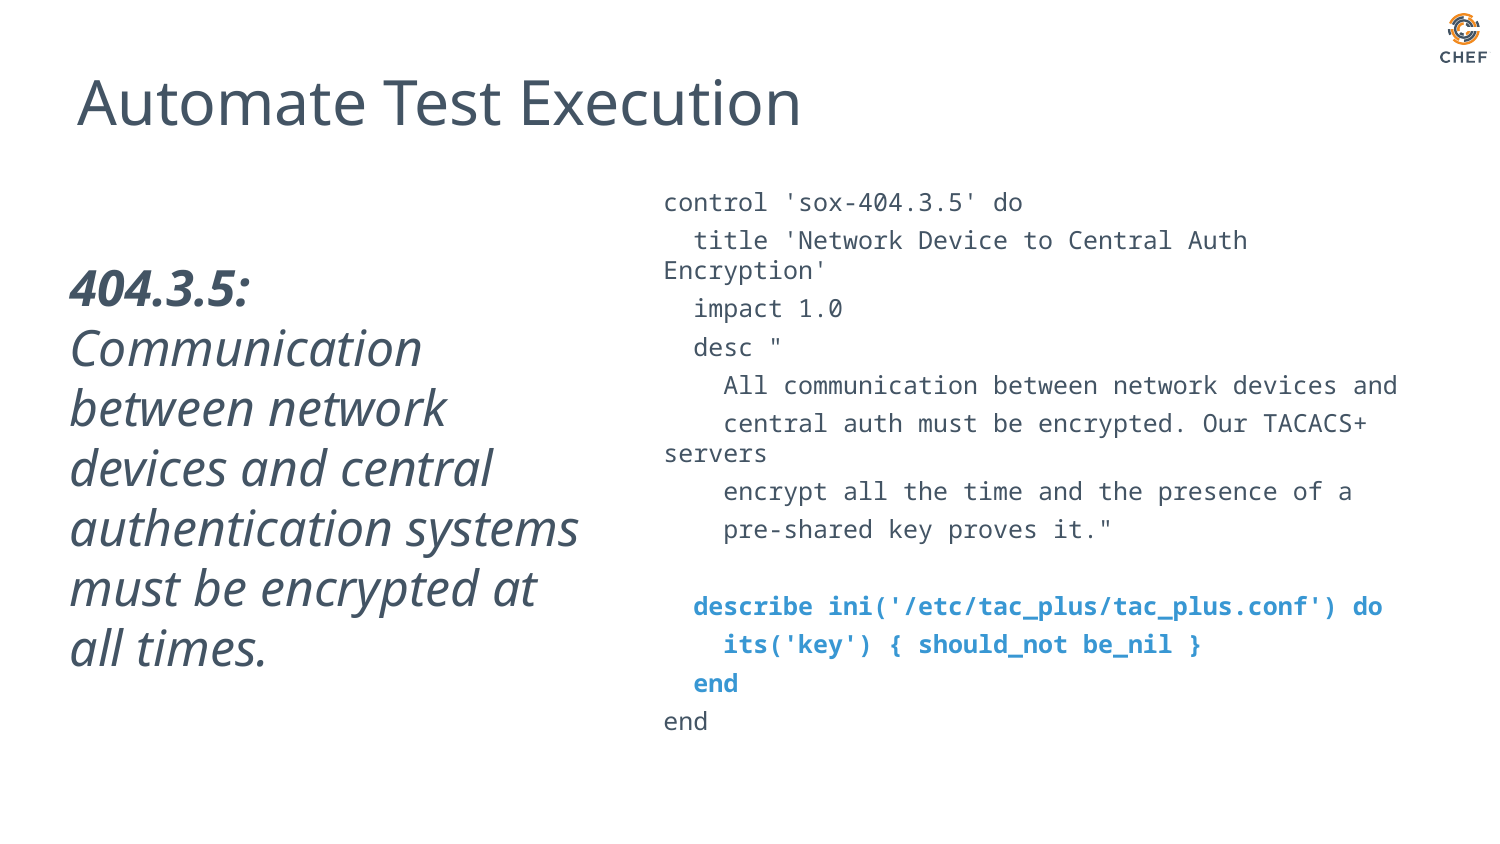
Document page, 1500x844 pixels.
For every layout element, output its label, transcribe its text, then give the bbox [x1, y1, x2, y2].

list control 'sox-404.3.5' do title 'Network Device to Central Auth Encryption' impact 1.0 desc " All communication between network devices and central auth must be encrypted. Our TACACS+ servers encrypt all the time and the presence of a pre-shared key proves it." describe ini('/etc/tac_plus/tac_plus.conf') do its('key') { should_not be_nil } end end [648, 171, 1438, 817]
title Automate Test Execution [62, 56, 1438, 142]
list 404.3.5: Communication between network devices and central authentication systems must be encrypted at all times. [54, 241, 604, 525]
picture [1440, 13, 1491, 63]
